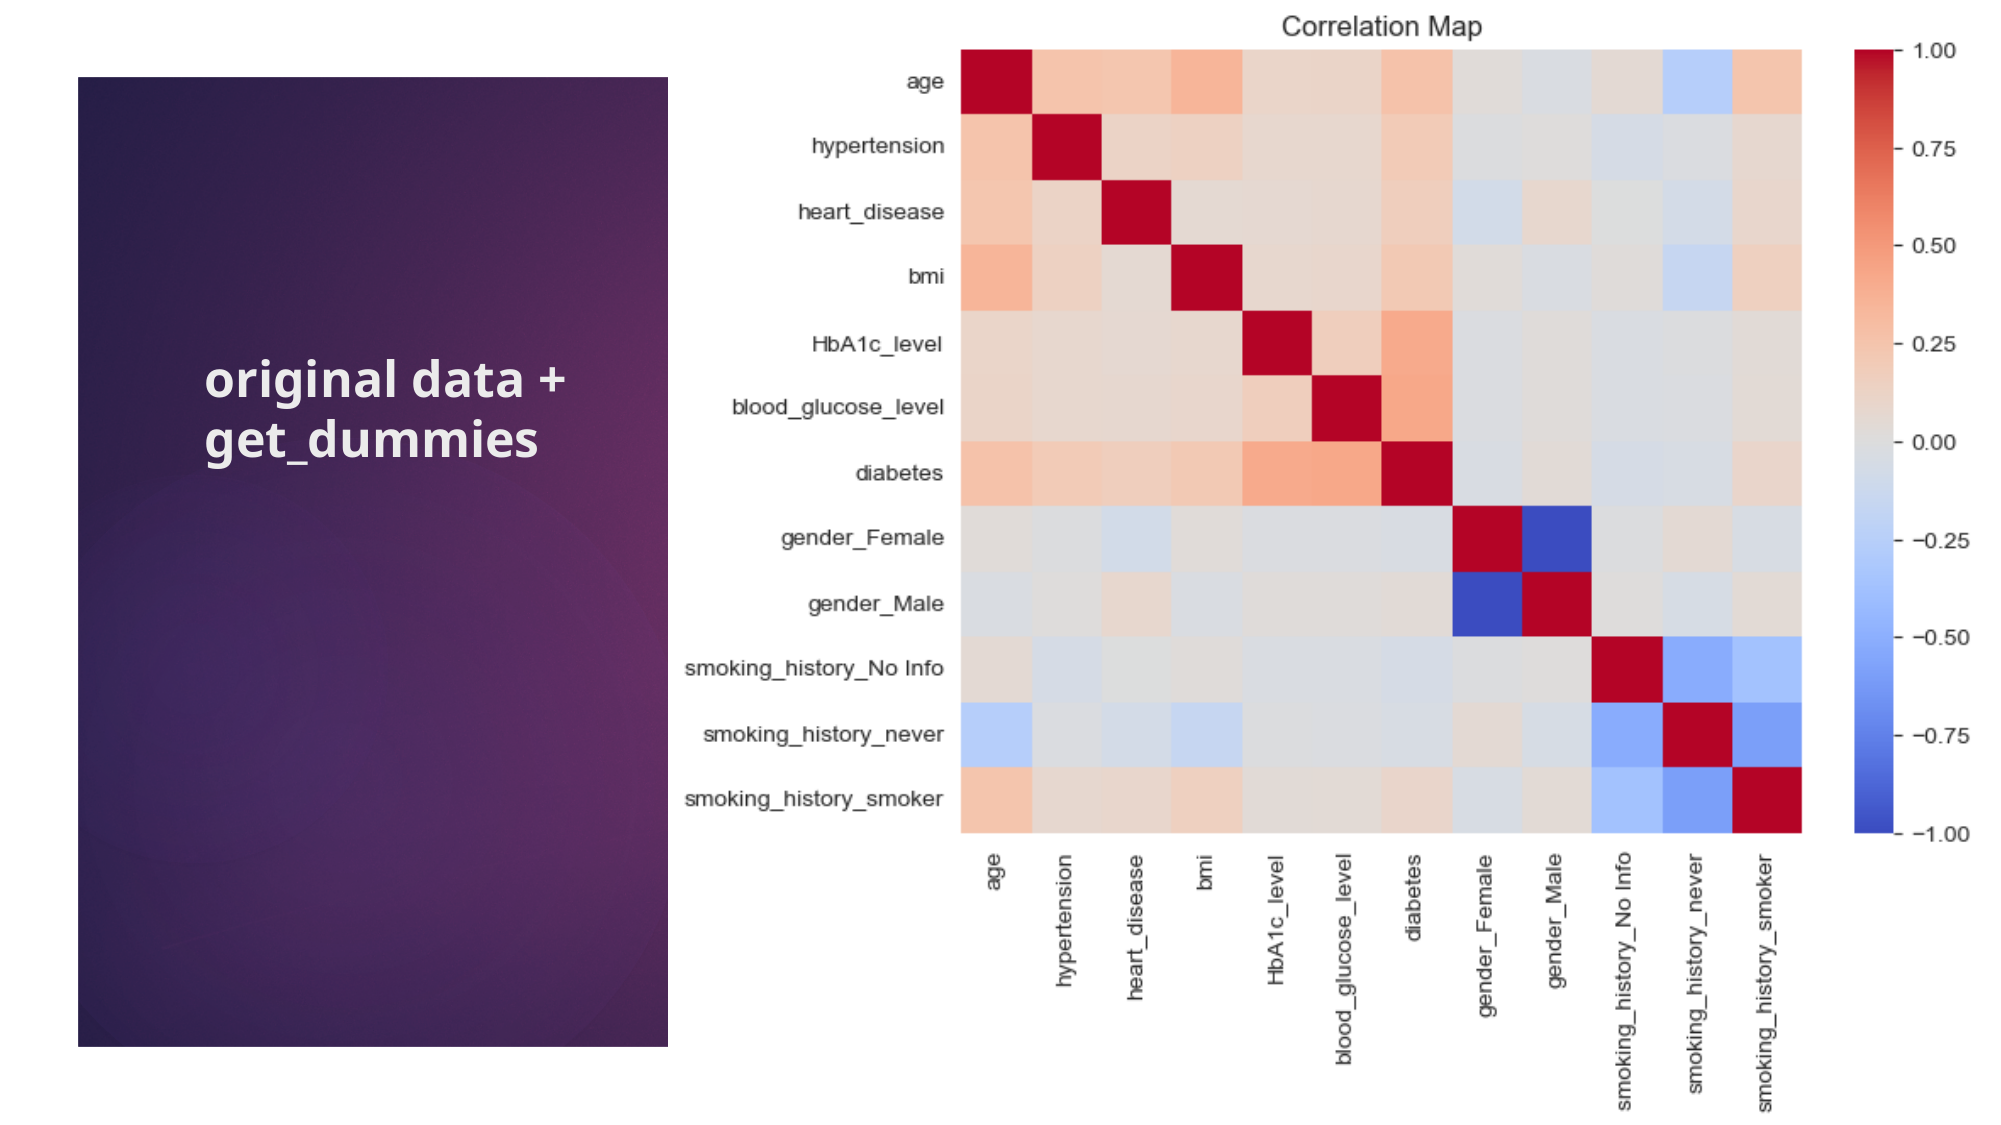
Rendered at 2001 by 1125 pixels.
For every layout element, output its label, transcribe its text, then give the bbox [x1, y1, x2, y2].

title original data + get_dummies [189, 212, 648, 475]
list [668, 0, 1988, 1125]
